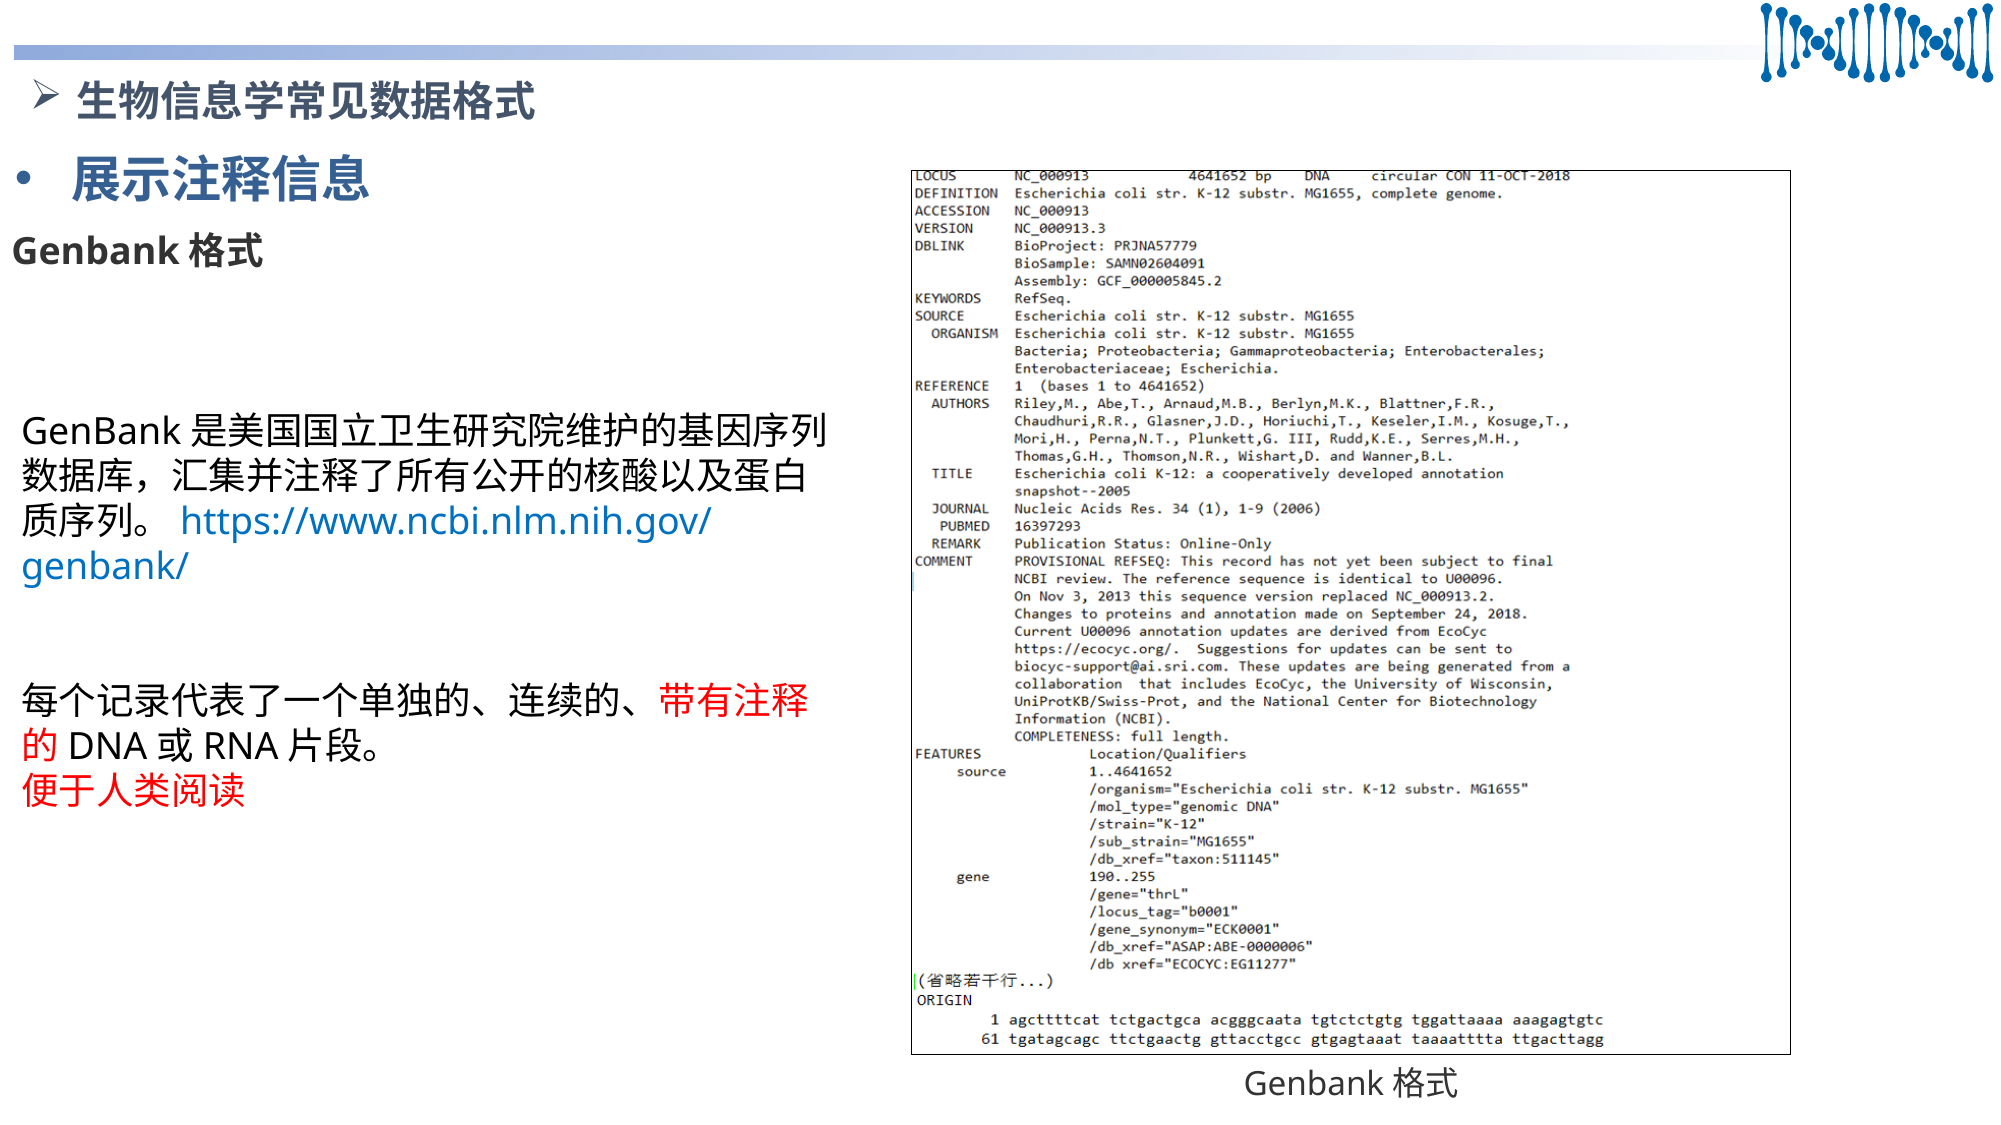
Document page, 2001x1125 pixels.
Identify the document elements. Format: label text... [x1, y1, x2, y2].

picture [1759, 2, 1995, 84]
text_box Genbank格式 [1228, 1055, 1474, 1110]
picture [911, 170, 1791, 1055]
text_box Genbank格式 [0, 219, 279, 280]
text_box GenBank是美国国立卫生研究院维护的基因序列数据库，汇集并注释了所有公开的核酸以及蛋白质序列。https://www.ncbi.nlm.nih.gov/genbank/ 每个记录代表了一个单独的、连续的、带有注释的DNA或RNA片段。 便于人类阅读 [6, 399, 845, 820]
text_box 生物信息学常见数据格式 [14, 67, 593, 132]
text_box [18, 51, 1759, 55]
text_box 展示注释信息 [0, 140, 636, 215]
